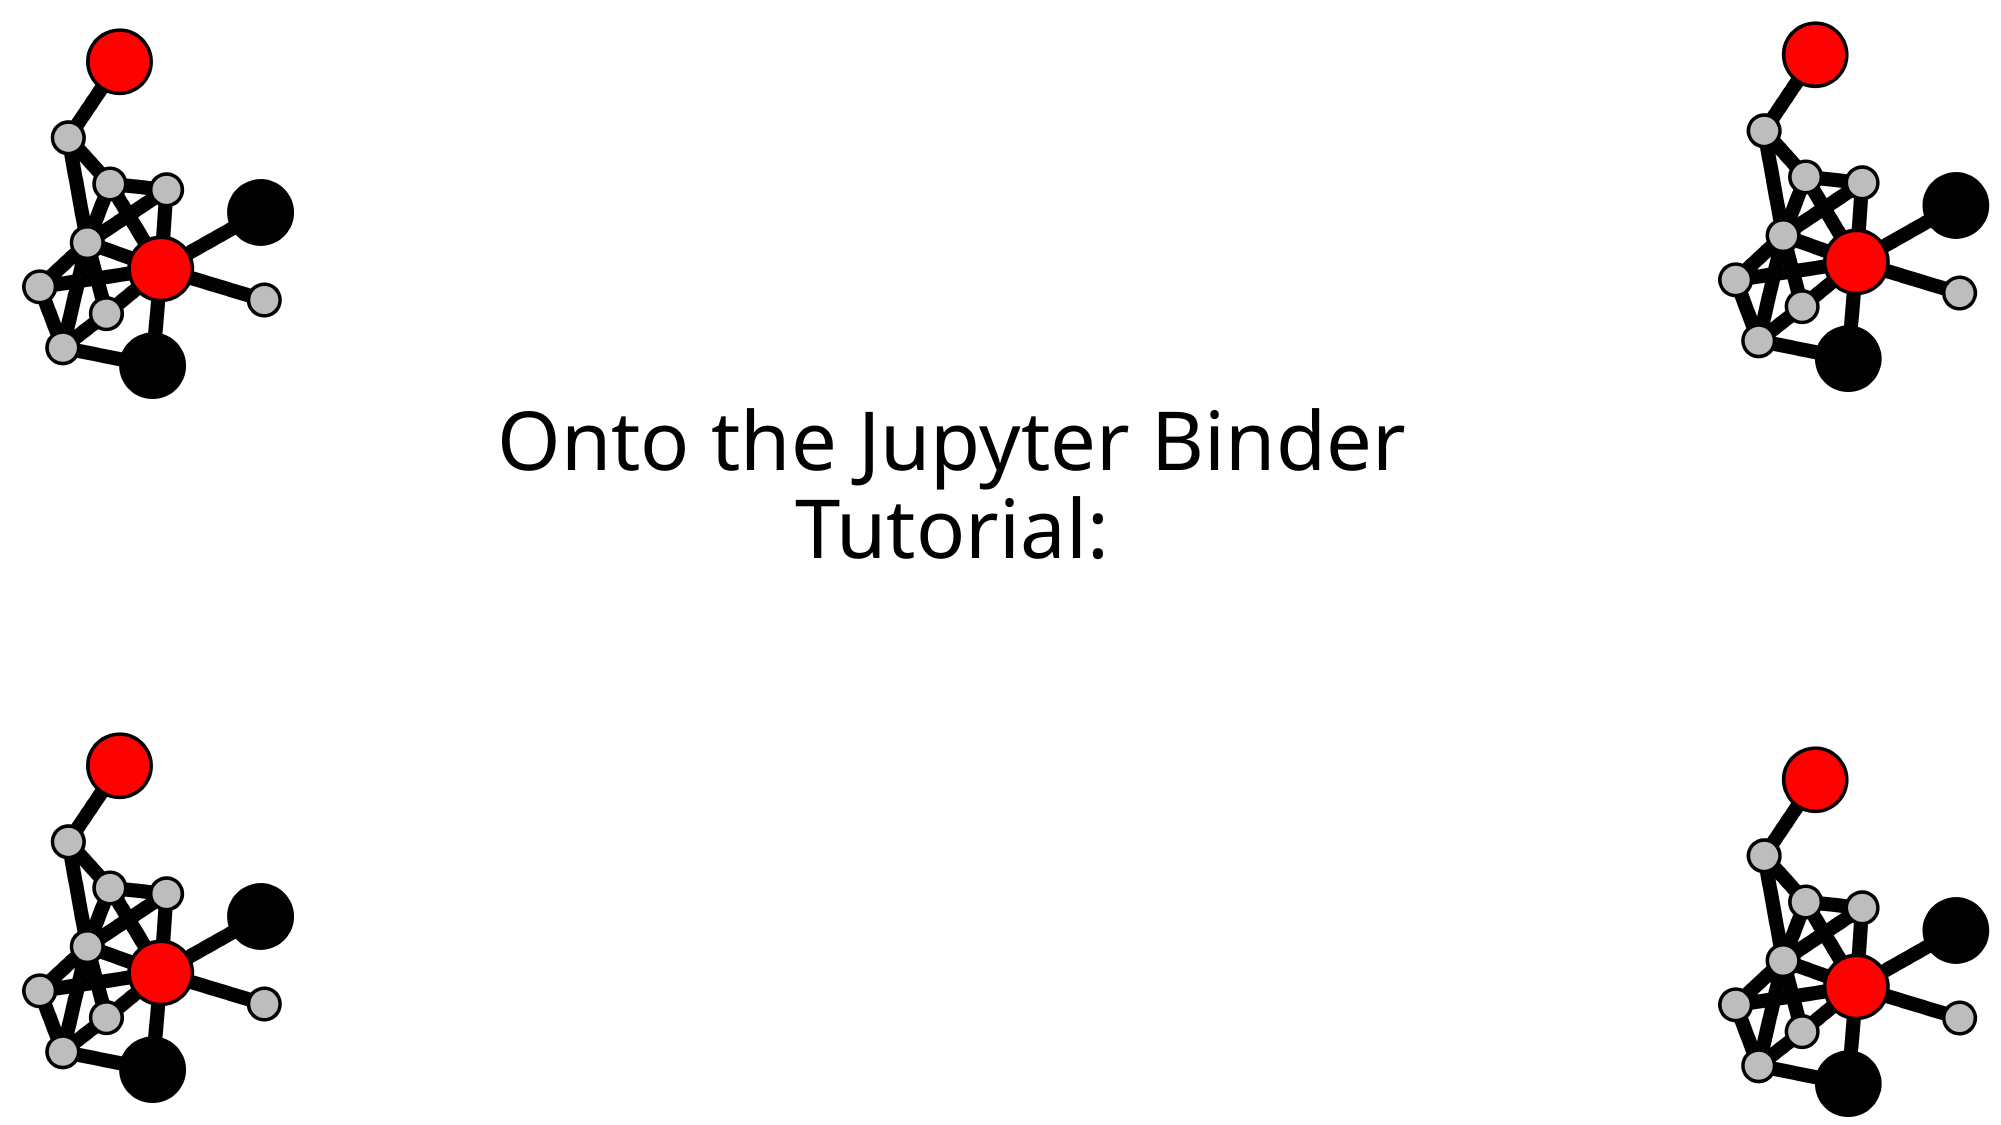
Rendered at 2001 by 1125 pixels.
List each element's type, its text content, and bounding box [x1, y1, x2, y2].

picture [22, 622, 363, 1103]
picture [22, 0, 363, 399]
picture [1718, 0, 2000, 392]
picture [1718, 636, 2000, 1117]
title Onto the Jupyter Binder Tutorial: [362, 391, 1544, 683]
